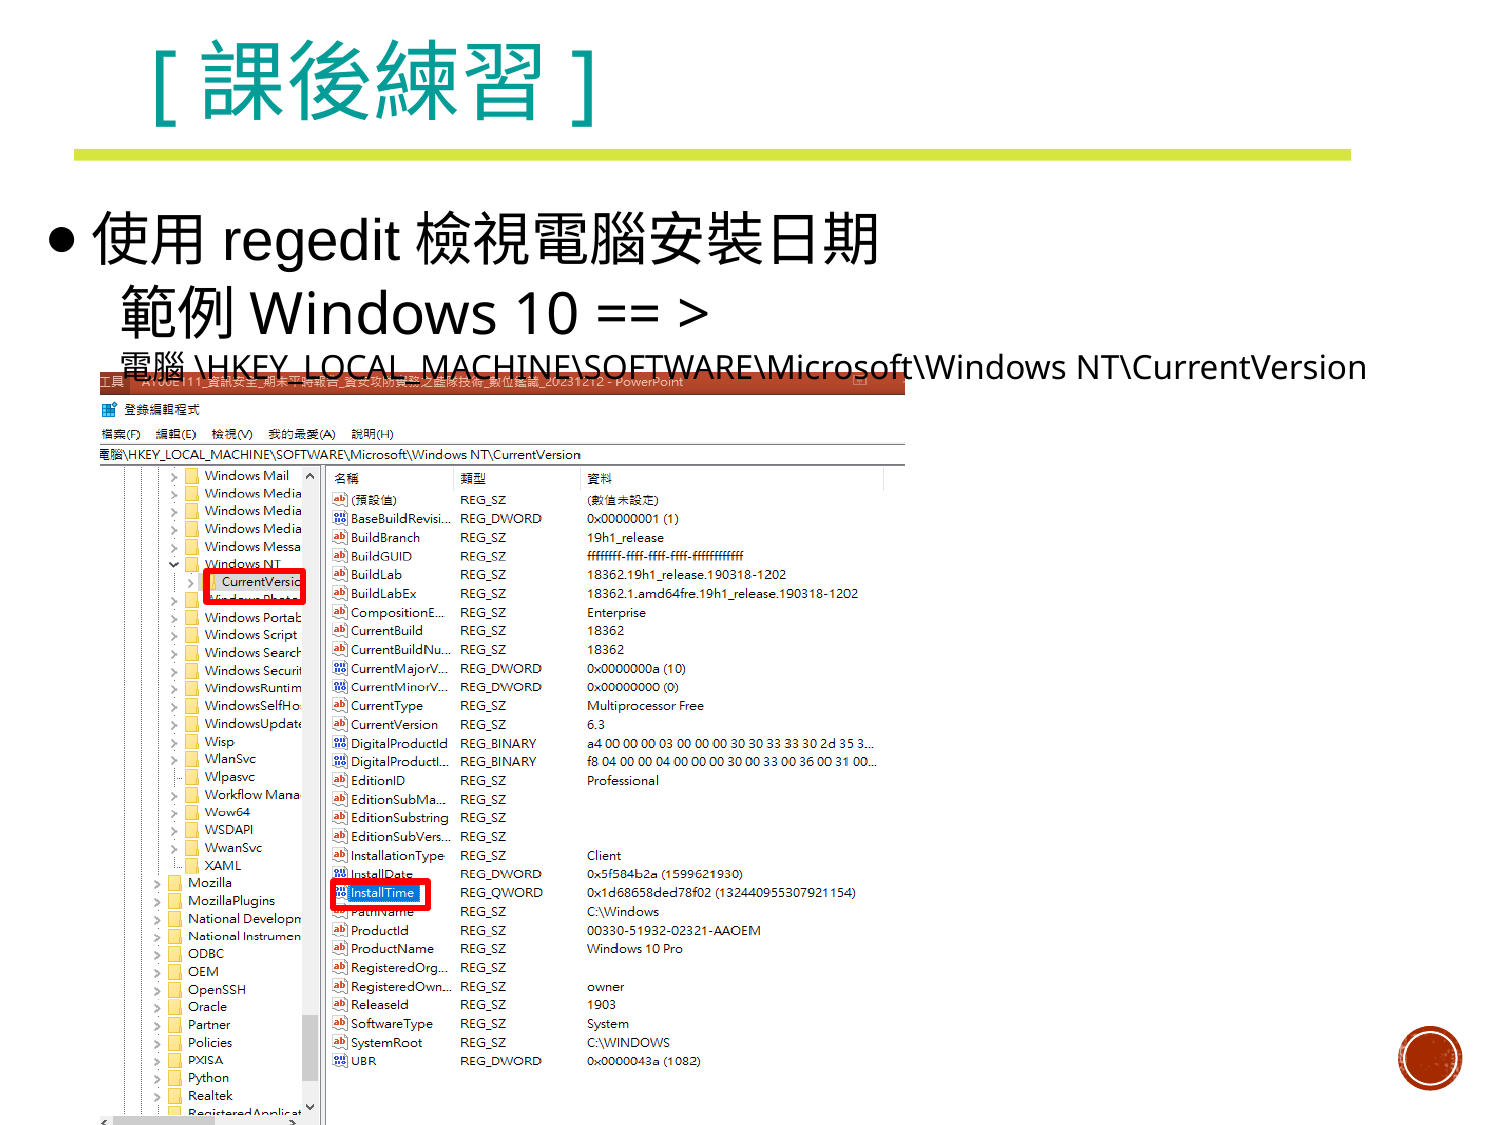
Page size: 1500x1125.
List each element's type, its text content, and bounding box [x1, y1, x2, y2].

title [課後練習] [134, 21, 1459, 149]
picture [100, 374, 905, 1125]
text_box 使用regedit檢視電腦安裝日期 範例Windows 10 == > 電腦\HKEY_LOCAL_MACHINE\SOFTWARE\Microsoft\Windows NT\CurrentVersion [29, 180, 1471, 394]
